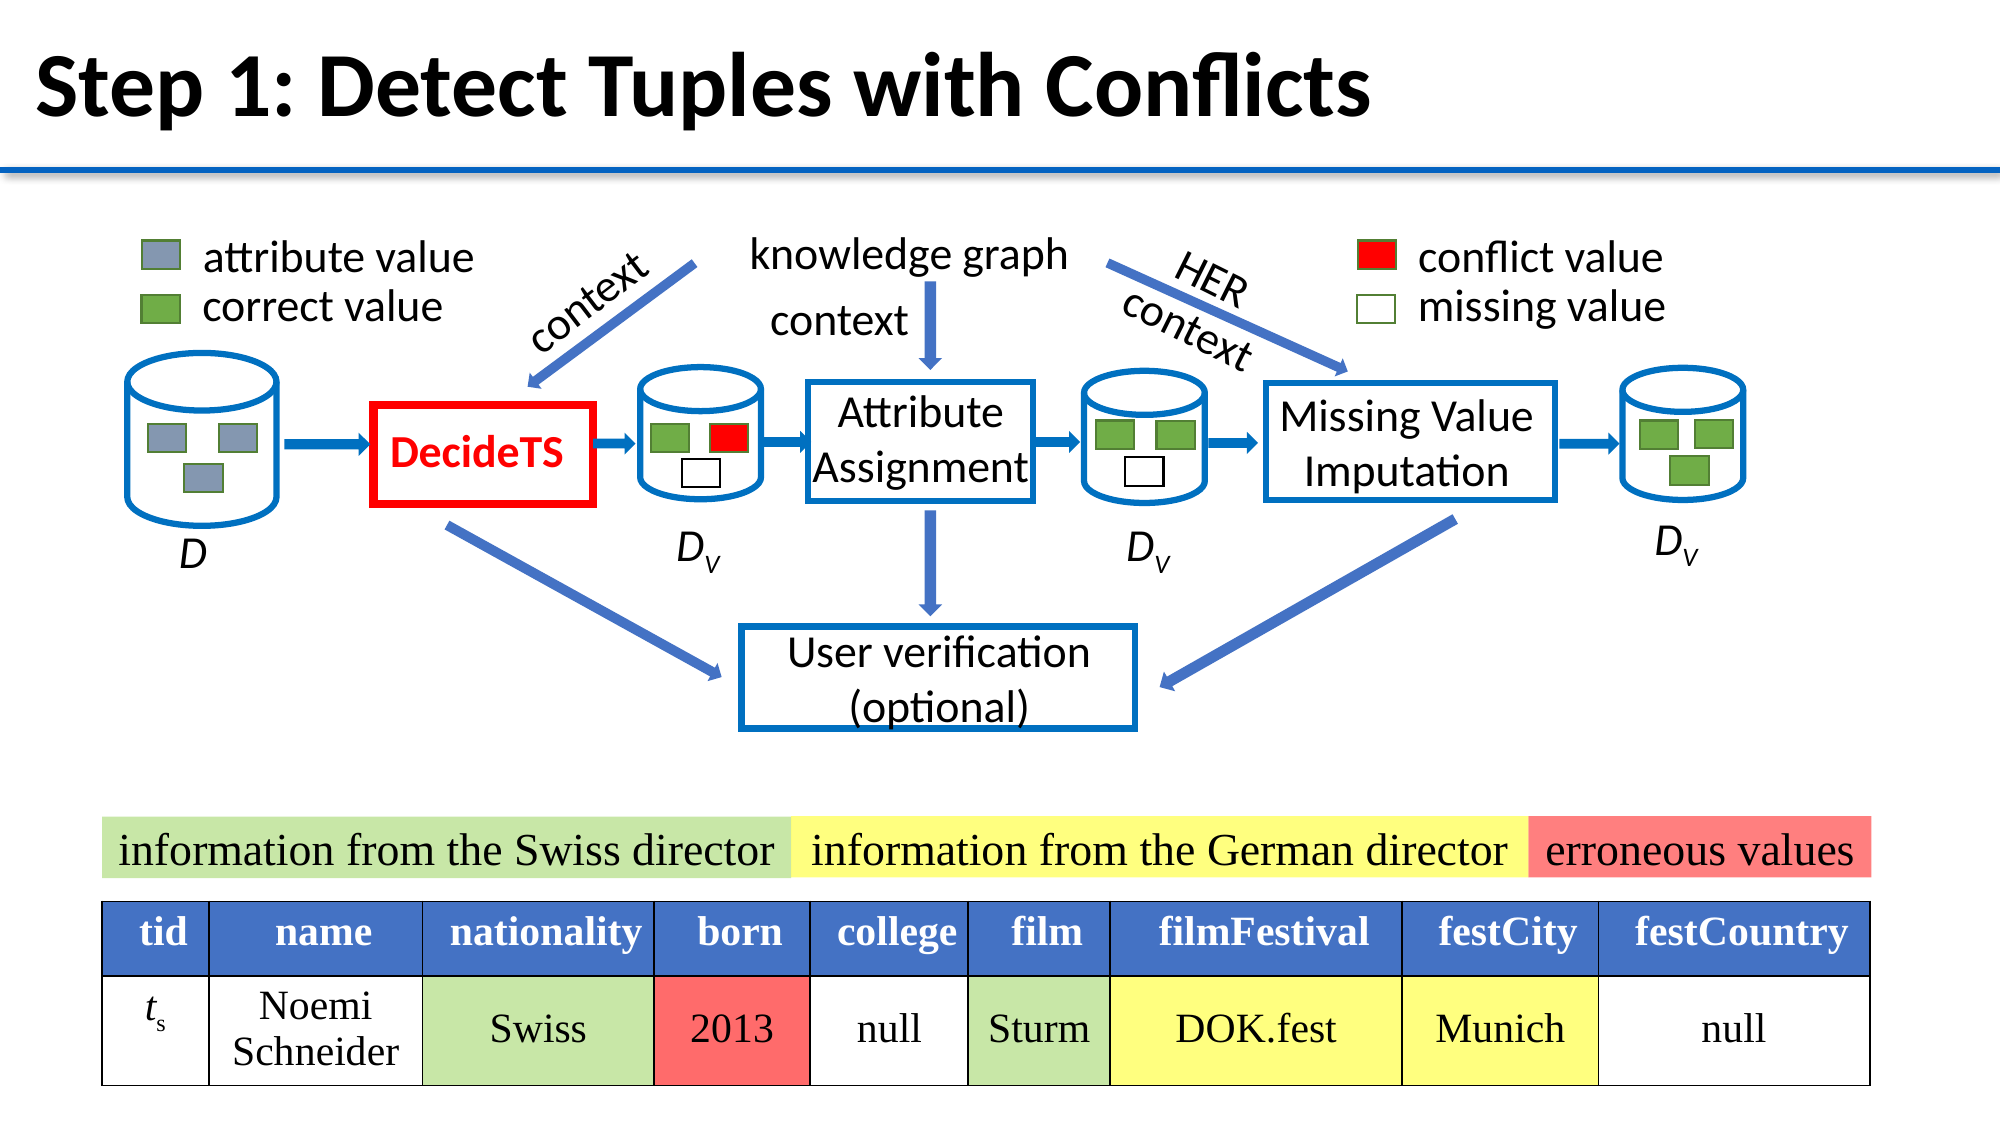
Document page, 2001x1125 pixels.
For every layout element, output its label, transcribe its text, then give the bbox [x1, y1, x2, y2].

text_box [102, 816, 1872, 1086]
title Step 1: Detect Tuples with Conflicts [0, 1, 2000, 167]
text_box User verification (optional) [744, 729, 1134, 740]
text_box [127, 215, 1744, 729]
